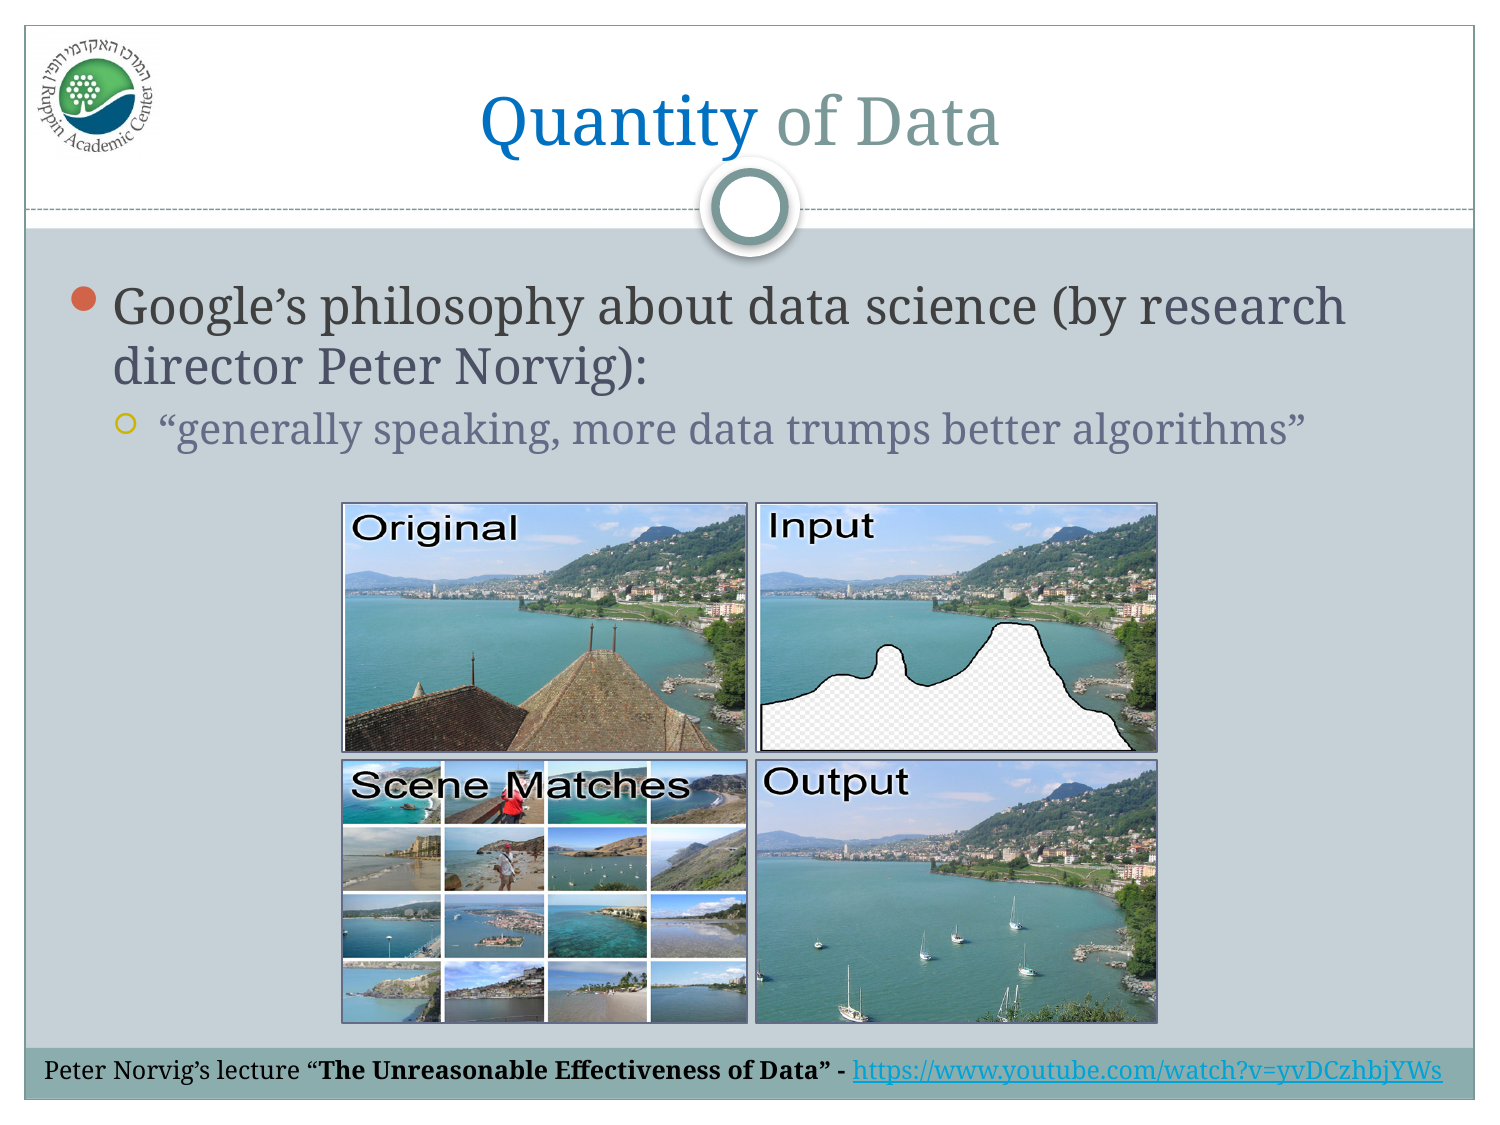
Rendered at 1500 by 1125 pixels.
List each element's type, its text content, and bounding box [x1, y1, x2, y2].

text_box Peter Norvig’s lecture “The Unreasonable Effectiveness of Data” - https://www.youtube.com/watch?v=yvDCzhbjYWs [29, 1046, 1471, 1096]
picture [29, 30, 75, 161]
list Google’s philosophy about data science (by research director Peter Norvig): “generally speaking, more data trumps better algorithms” [53, 267, 1447, 1043]
title Quantity of Data [75, 30, 1425, 166]
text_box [342, 503, 1158, 1024]
